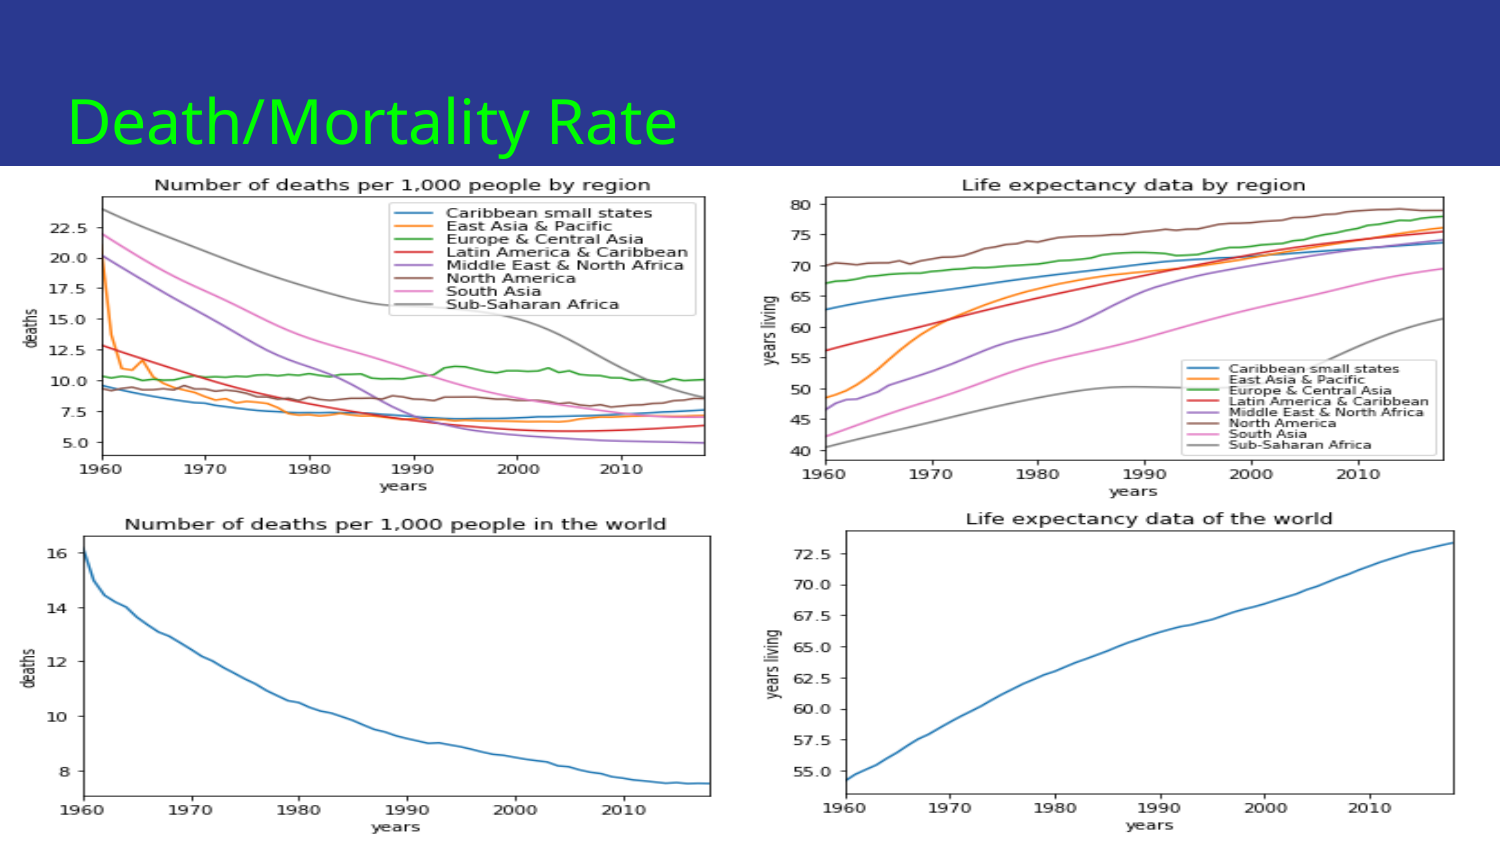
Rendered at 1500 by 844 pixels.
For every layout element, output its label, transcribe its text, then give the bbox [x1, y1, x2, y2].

picture [0, 166, 1500, 844]
title Death/Mortality Rate [51, 67, 1449, 165]
